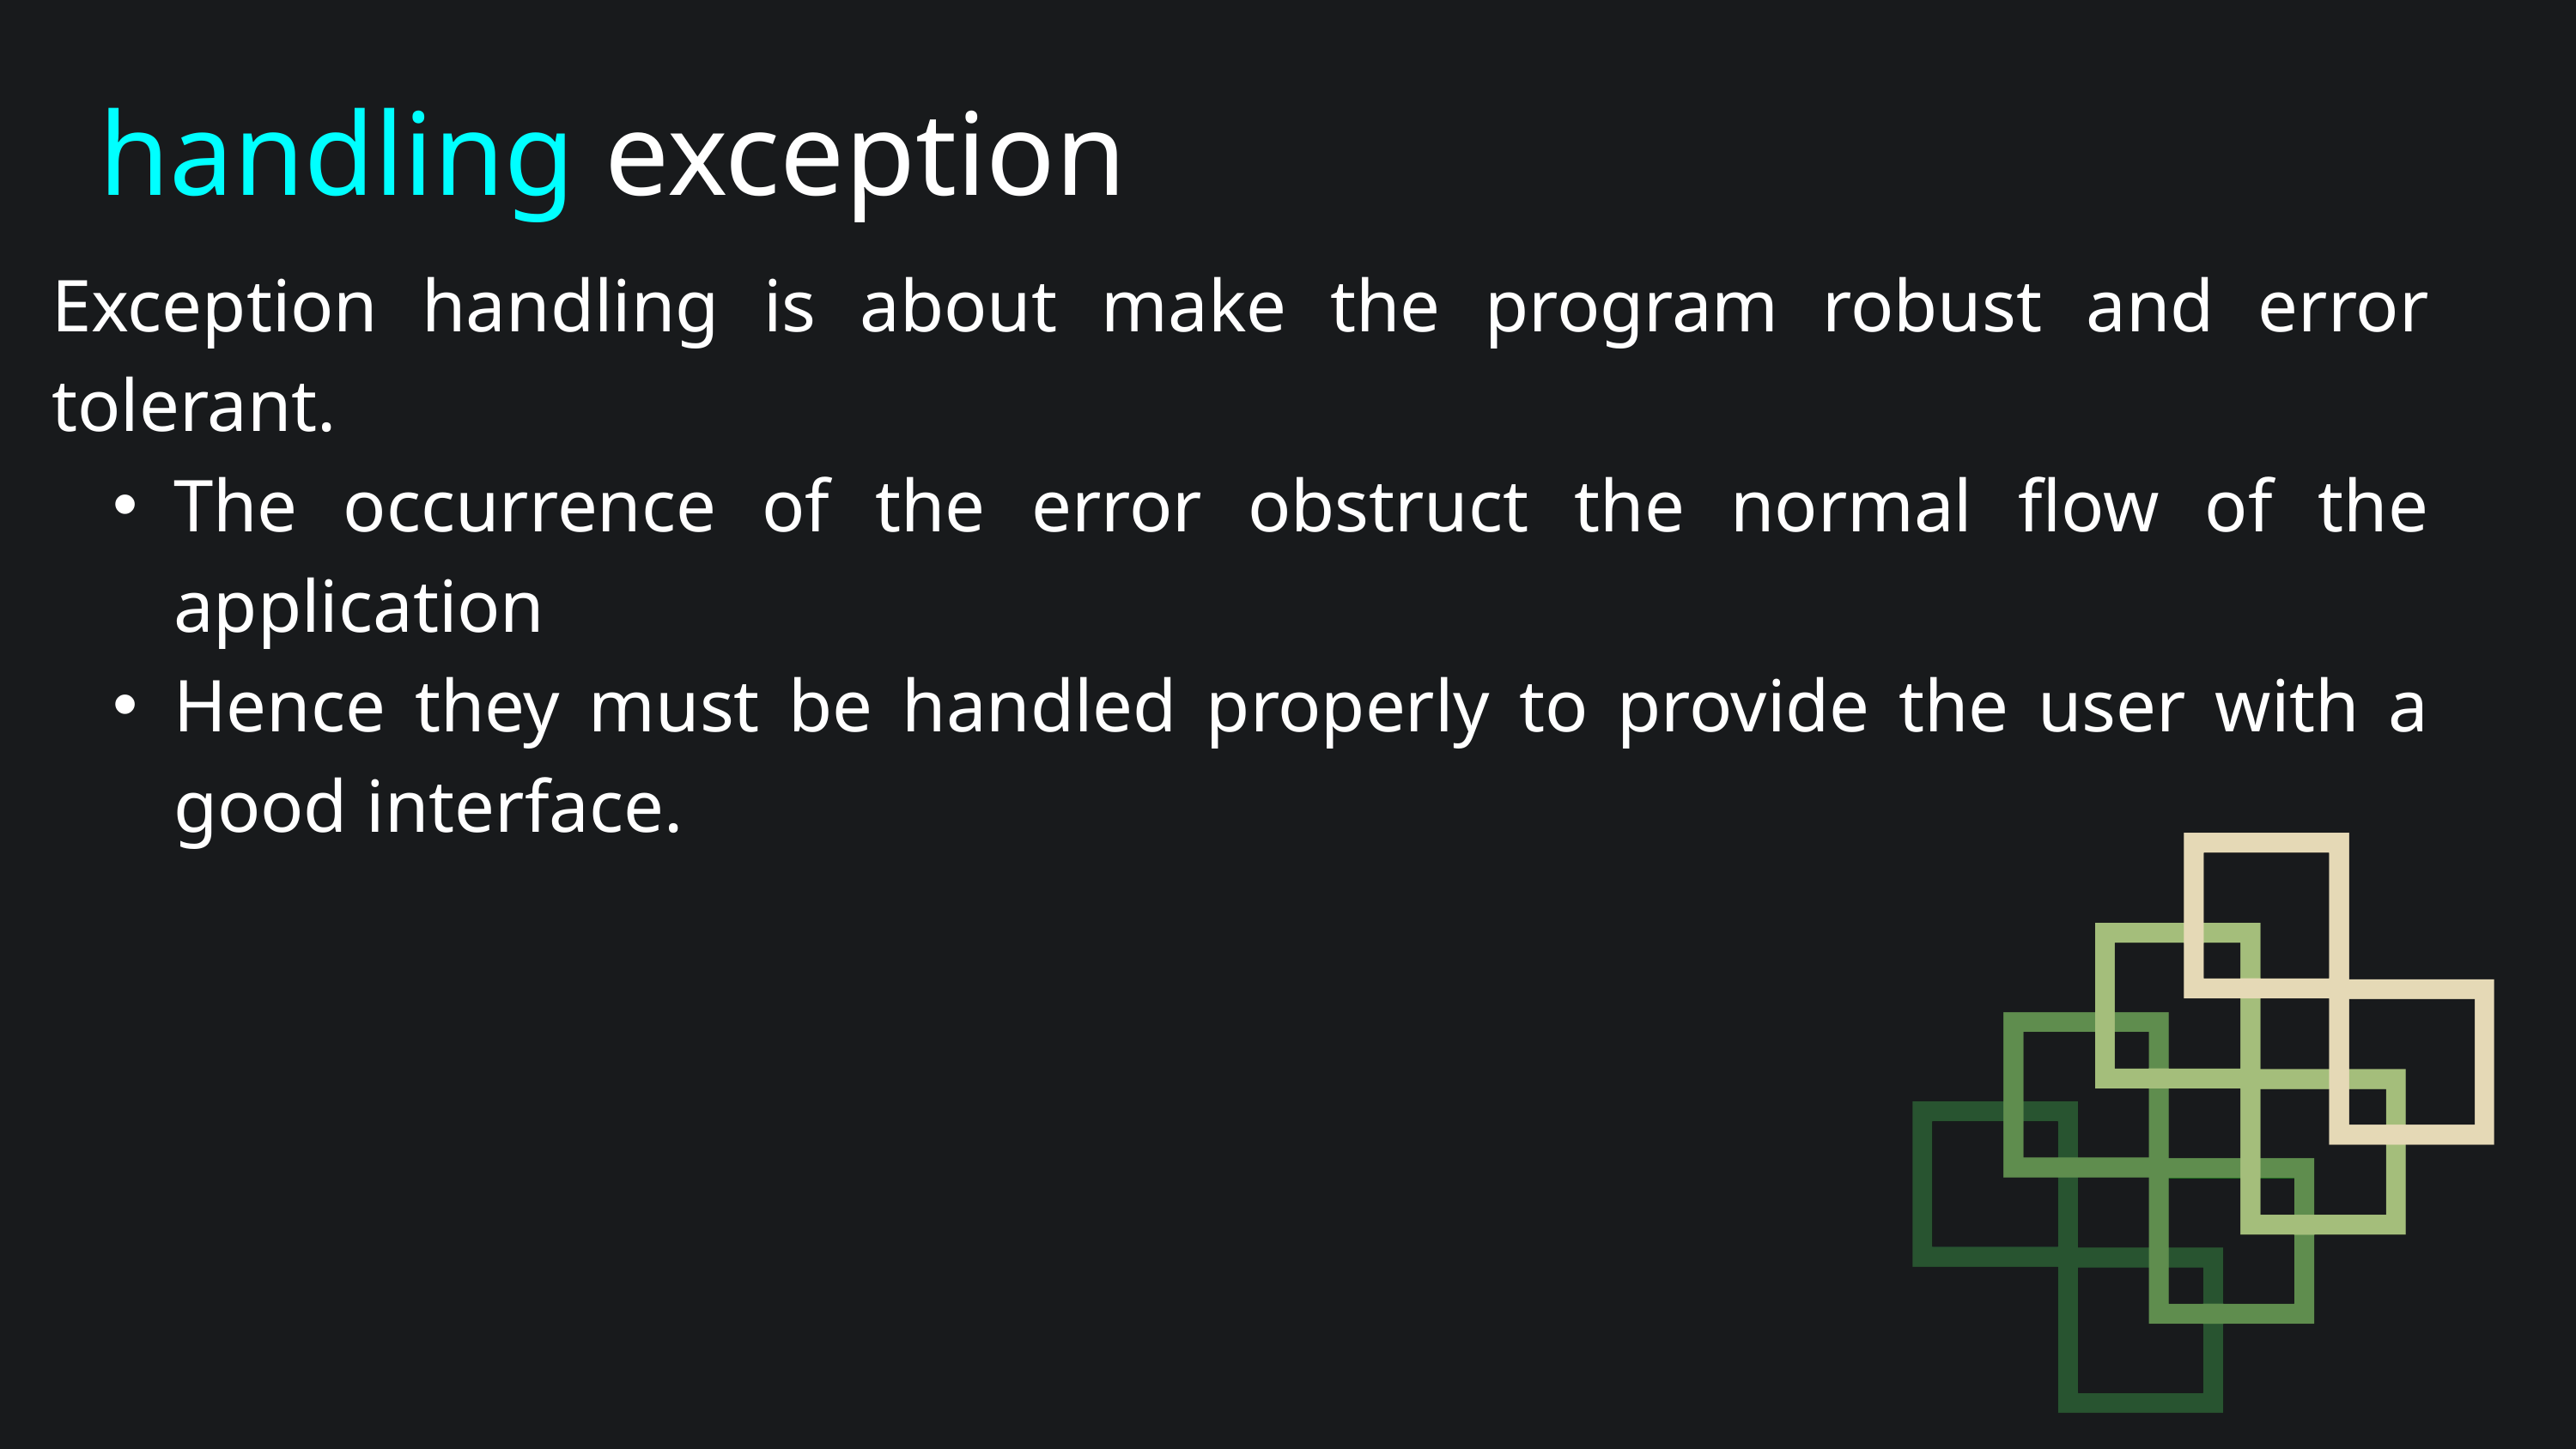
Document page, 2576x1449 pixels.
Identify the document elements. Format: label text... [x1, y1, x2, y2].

text_box Exception handling is about make the program robust and error tolerant. The occurrence of the error obstruct the normal flow of the application Hence they must be handled properly to provide the user with a good interface. [52, 246, 2432, 949]
text_box [1912, 833, 2494, 1413]
text_box handling exception [99, 58, 2451, 218]
